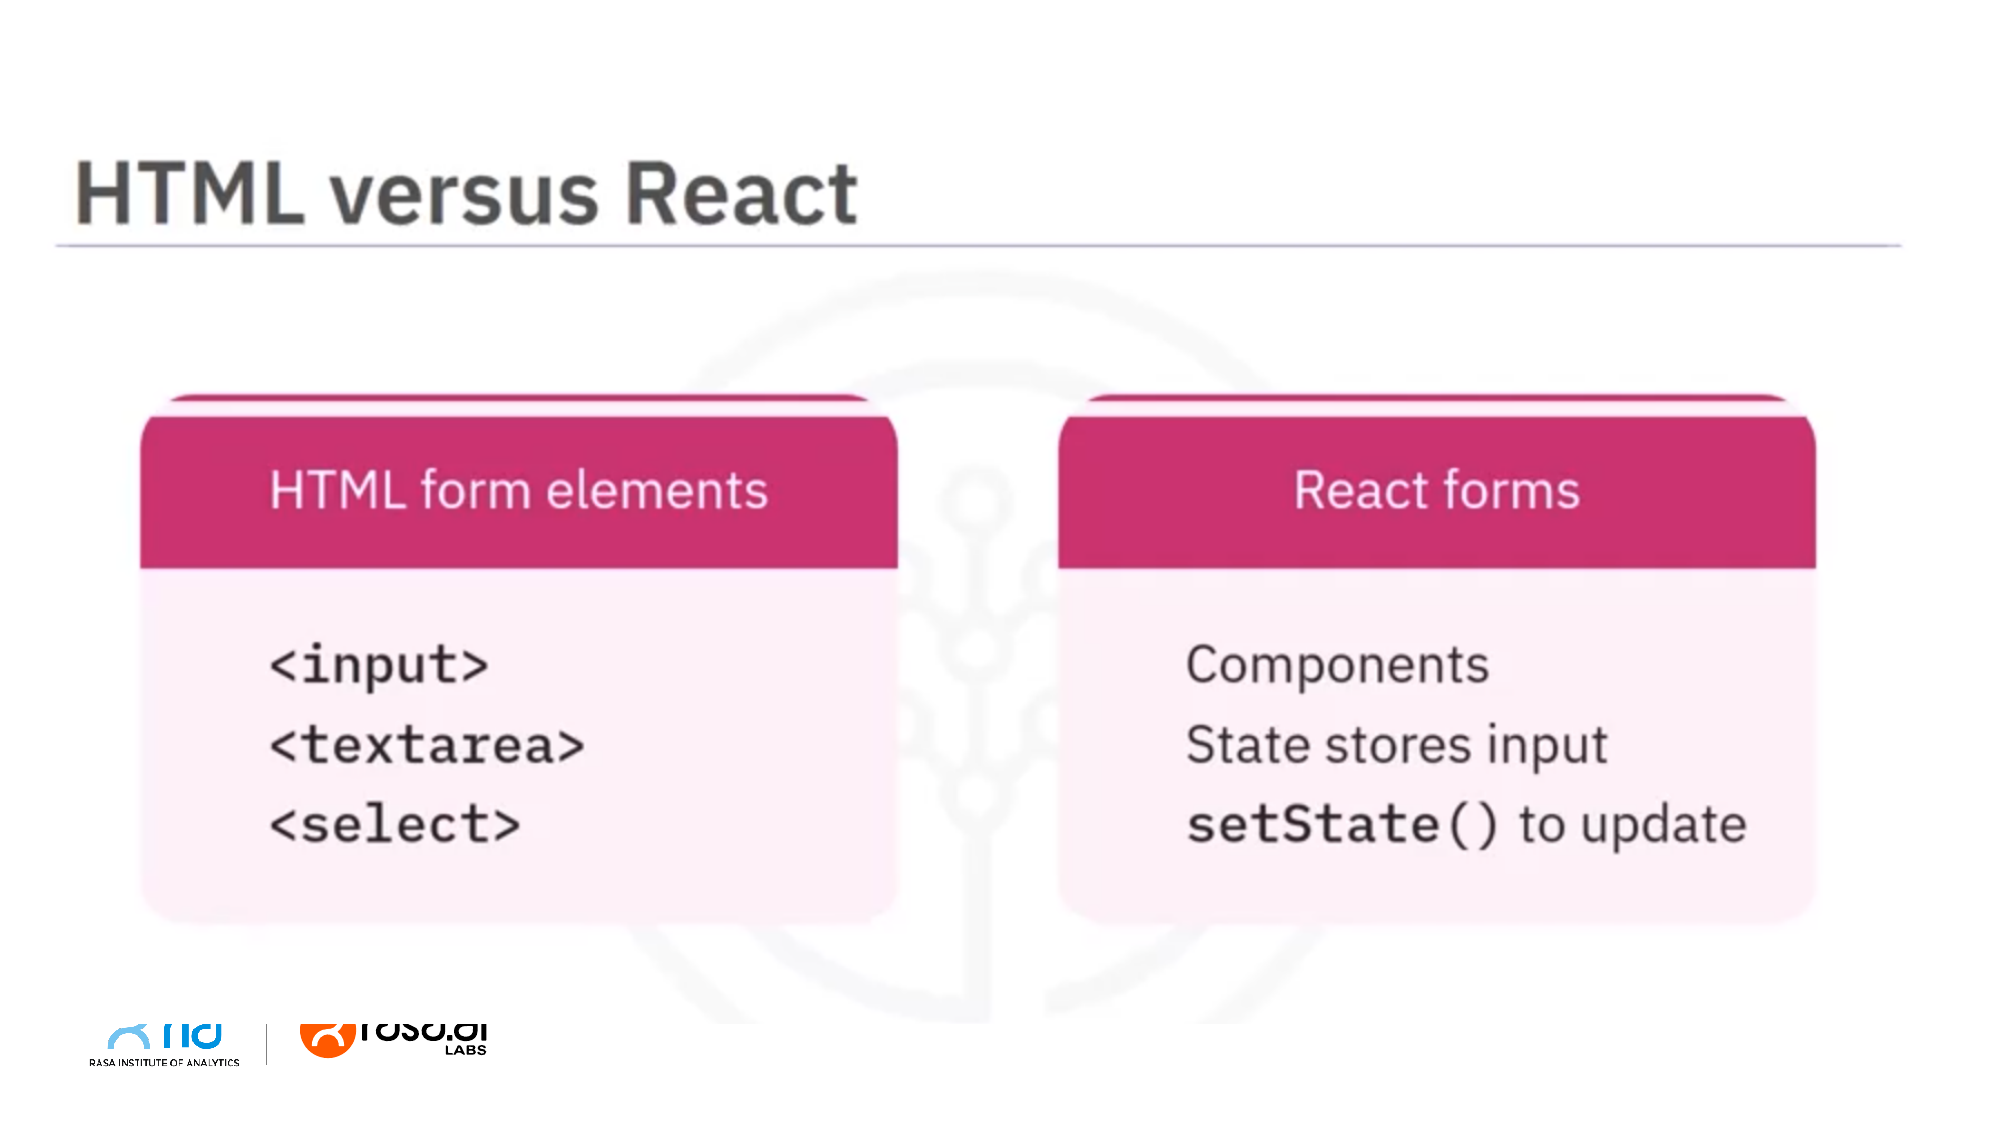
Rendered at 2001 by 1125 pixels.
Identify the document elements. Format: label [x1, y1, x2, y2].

picture [0, 101, 2000, 1078]
